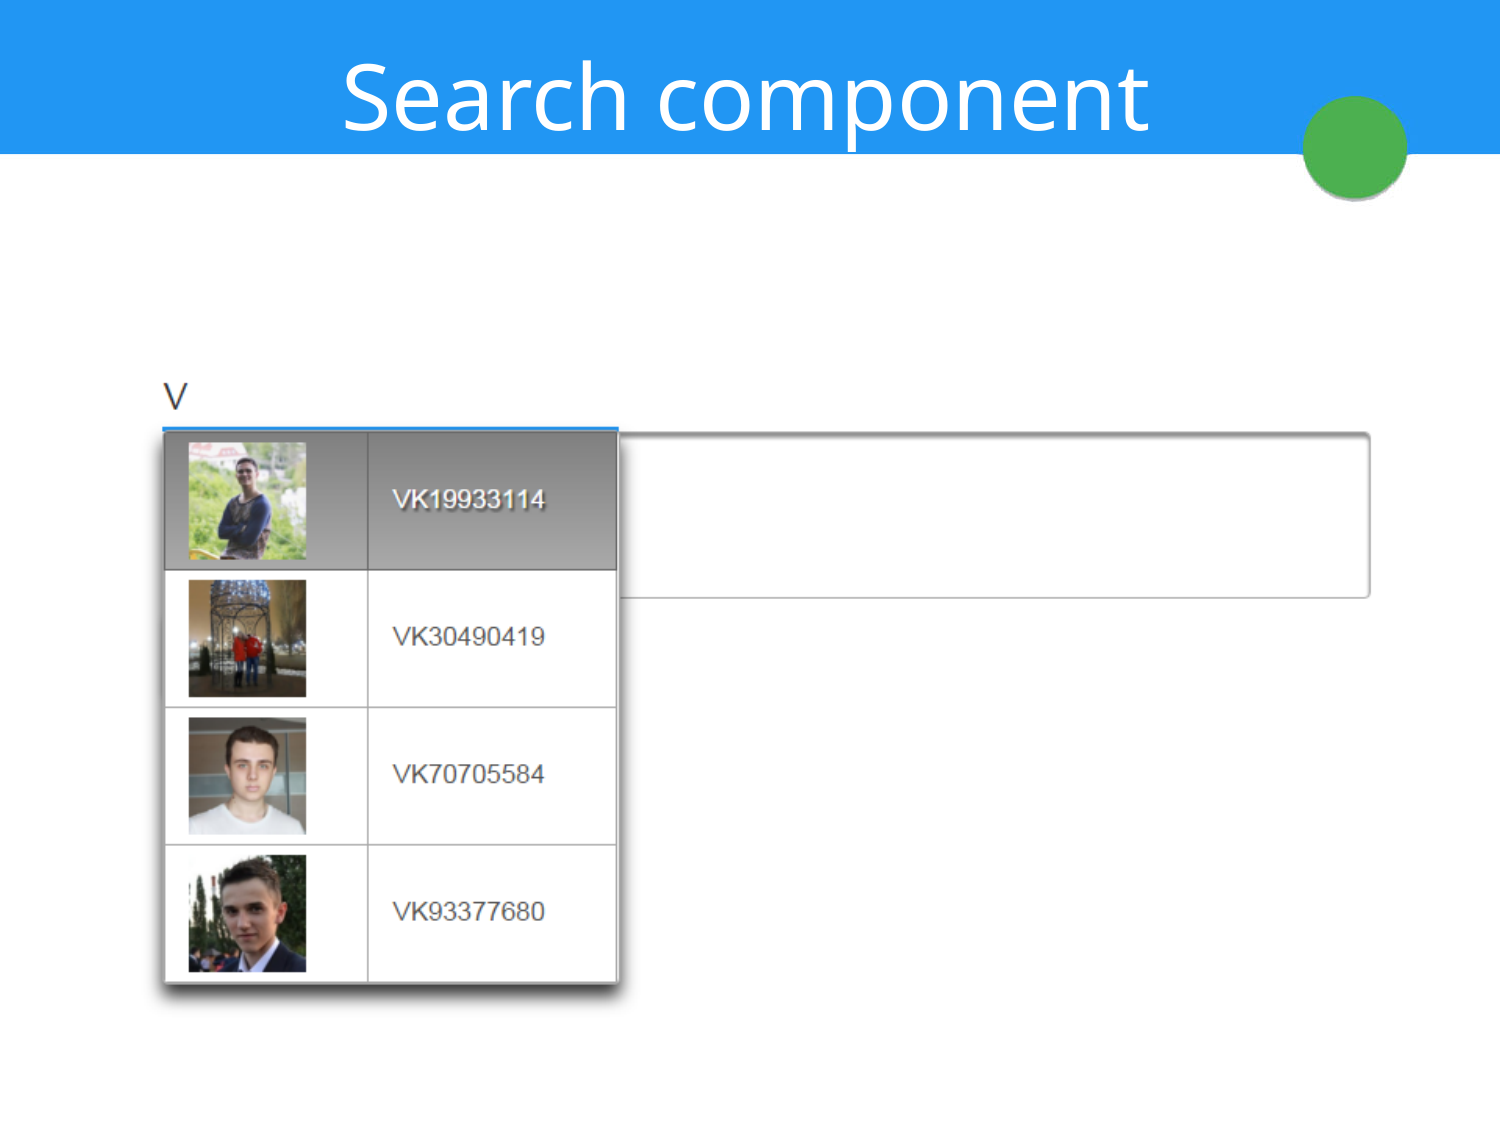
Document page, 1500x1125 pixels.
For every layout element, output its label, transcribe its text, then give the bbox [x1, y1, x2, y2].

title Search component [71, 0, 1422, 188]
picture [0, 0, 1500, 1125]
